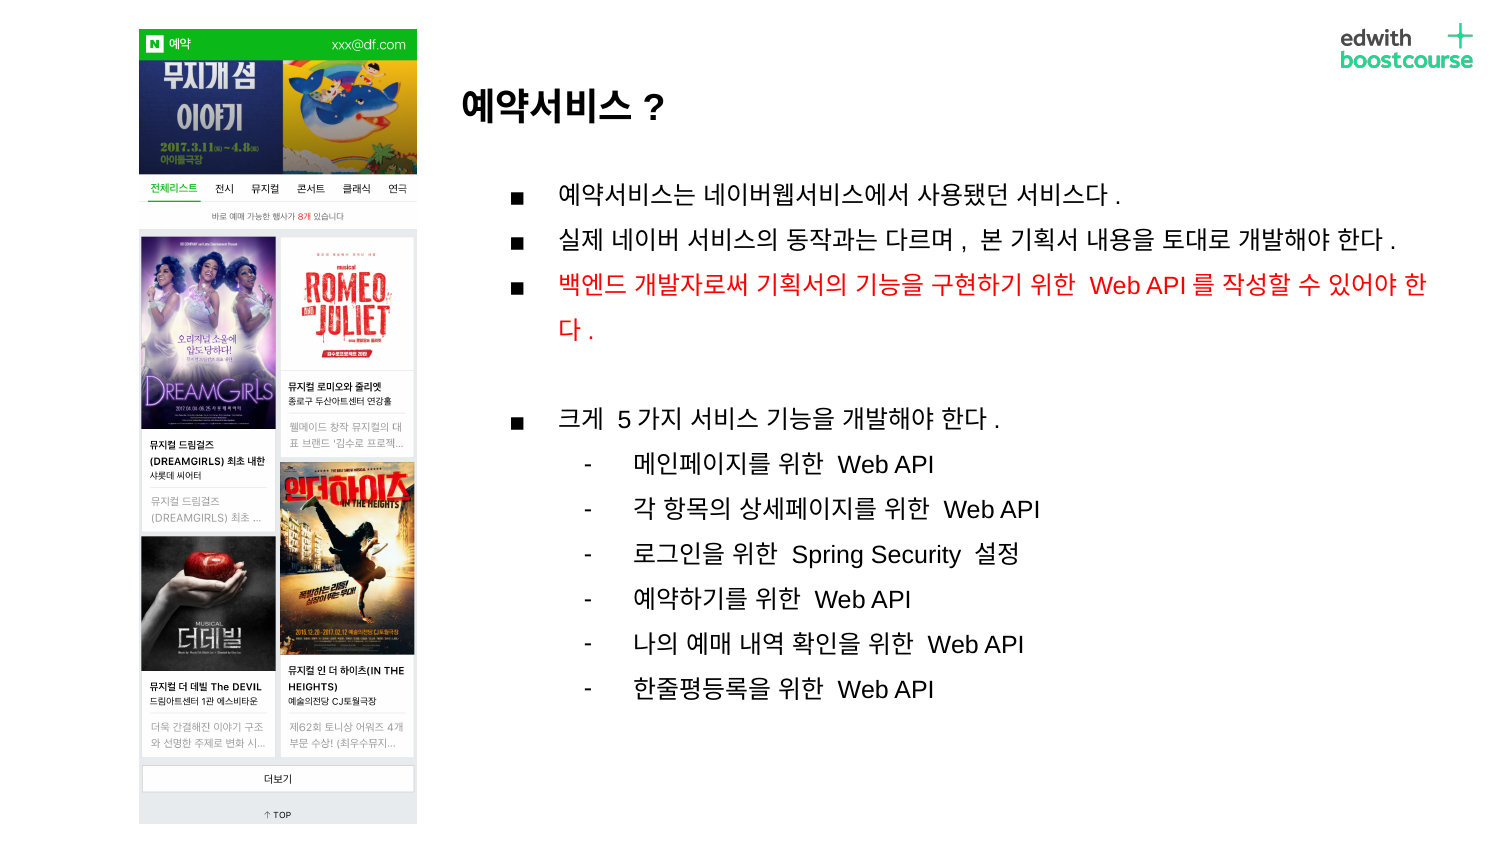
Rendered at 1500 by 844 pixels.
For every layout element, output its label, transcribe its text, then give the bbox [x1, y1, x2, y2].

picture [1341, 22, 1473, 68]
picture [138, 29, 417, 824]
text_box 예약서비스? [446, 68, 1446, 150]
text_box 예약서비스는 네이버웹서비스에서 사용됐던 서비스다. 실제 네이버 서비스의 동작과는 다르며, 본 기획서 내용을 토대로 개발해야 한다. 백엔드 개발자로써 기획서의 기능을 구현하기 위한 Web API를 작성할 수 있어야 한다. 크게 5가지 서비스 기능을 개발해야 한다. 메인페이지를 위한 Web API 각 항목의 상세페이지를 위한 Web API 로그인을 위한 Spring Security 설정 예약하기를 위한 Web API 나의 예매 내역 확인을 위한 Web API 한줄평등록을 위한 Web API [468, 149, 1469, 809]
